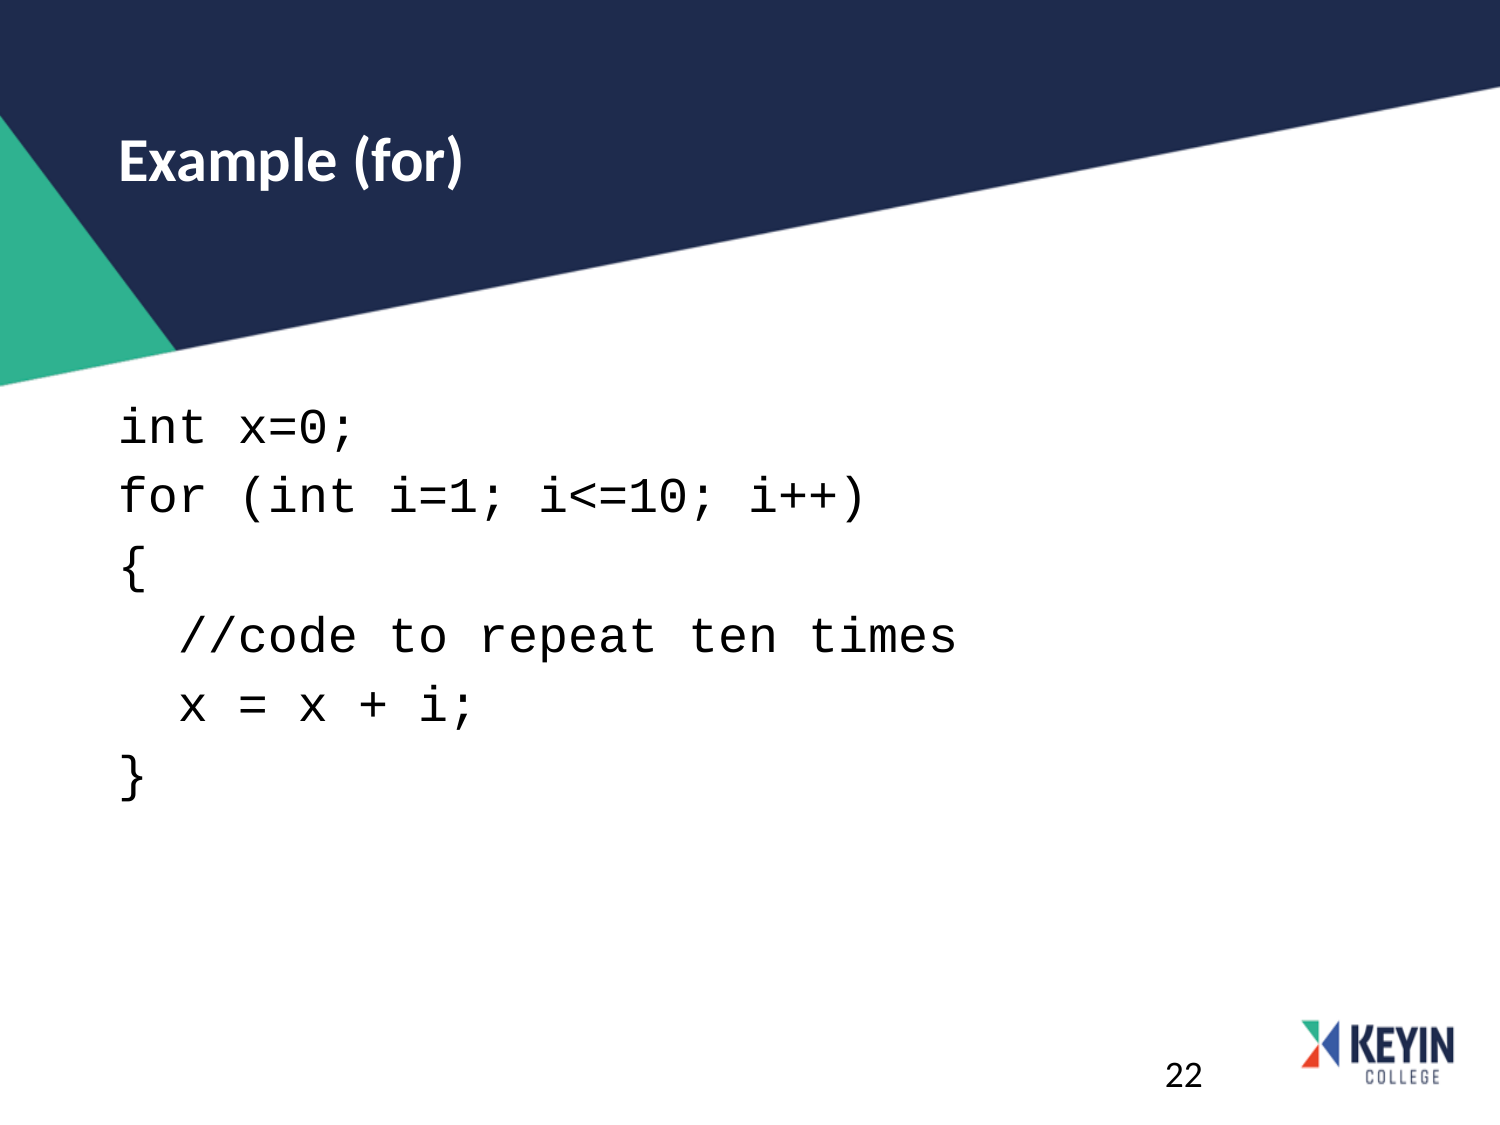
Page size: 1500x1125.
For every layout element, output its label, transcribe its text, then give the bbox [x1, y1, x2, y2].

picture [0, 0, 1500, 1125]
slide_number 22 [1149, 1042, 1500, 1103]
list int x=0; for (int i=1; i<=10; i++) { //code to repeat ten times x = x + i; } [103, 392, 1500, 1125]
title Example (for) [103, 50, 1500, 280]
